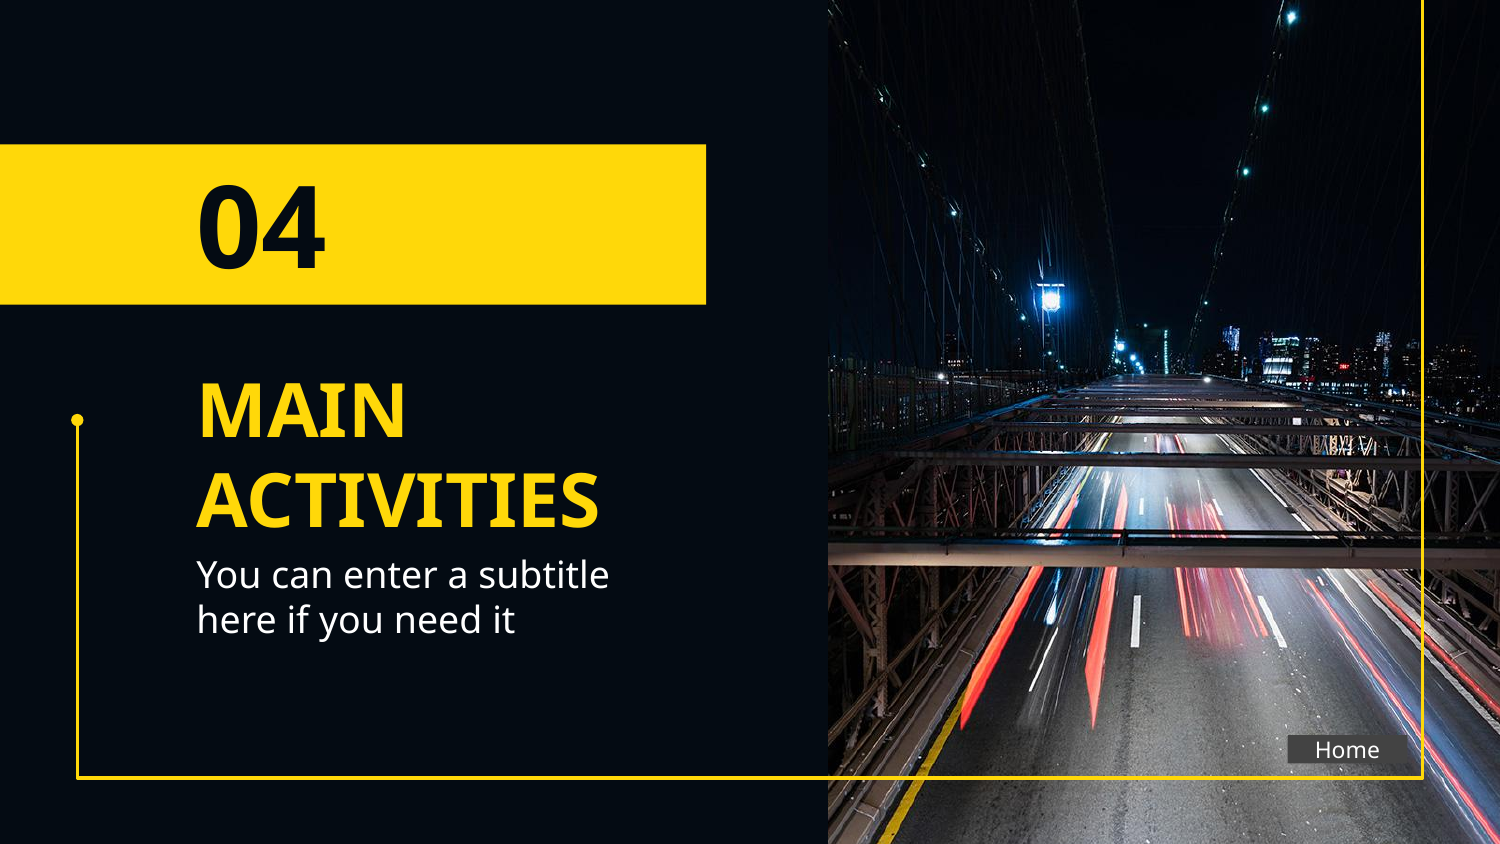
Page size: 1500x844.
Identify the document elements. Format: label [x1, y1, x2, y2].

text_box [77, 0, 1423, 779]
picture [827, 0, 1500, 844]
